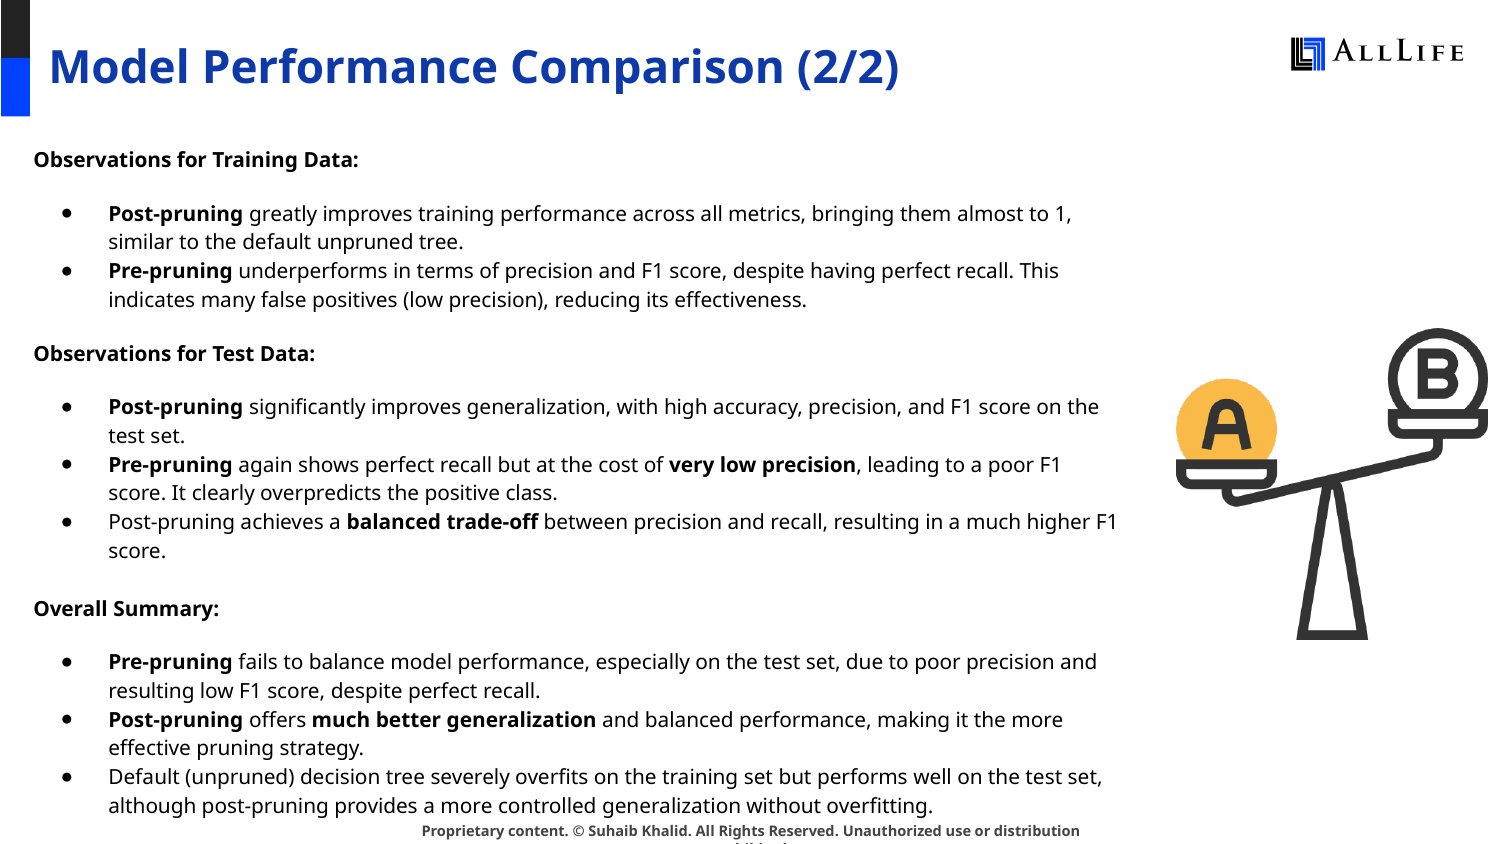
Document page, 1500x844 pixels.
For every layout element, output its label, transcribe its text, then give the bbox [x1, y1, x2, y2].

title Model Performance Comparison (2/2) [33, 22, 1431, 117]
text_box Observations for Training Data: Post-pruning greatly improves training performance across all metrics, bringing them almost to 1, similar to the default unpruned tree. Pre-pruning underperforms in terms of precision and F1 score, despite having perfect recall. This indicates many false positives (low precision), reducing its effectiveness. Observations for Test Data: Post-pruning significantly improves generalization, with high accuracy, precision, and F1 score on the test set. Pre-pruning again shows perfect recall but at the cost of very low precision, leading to a poor F1 score. It clearly overpredicts the positive class. Post-pruning achieves a balanced trade-off between precision and recall, resulting in a much higher F1 score. Overall Summary: Pre-pruning fails to balance model performance, especially on the test set, due to poor precision and resulting low F1 score, despite perfect recall. Post-pruning offers much better generalization and balanced performance, making it the more effective pruning strategy. Default (unpruned) decision tree severely overfits on the training set but performs well on the test set, although post-pruning provides a more controlled generalization without overfitting. [18, 127, 1140, 789]
picture [1176, 328, 1488, 640]
picture [1431, 36, 1465, 73]
